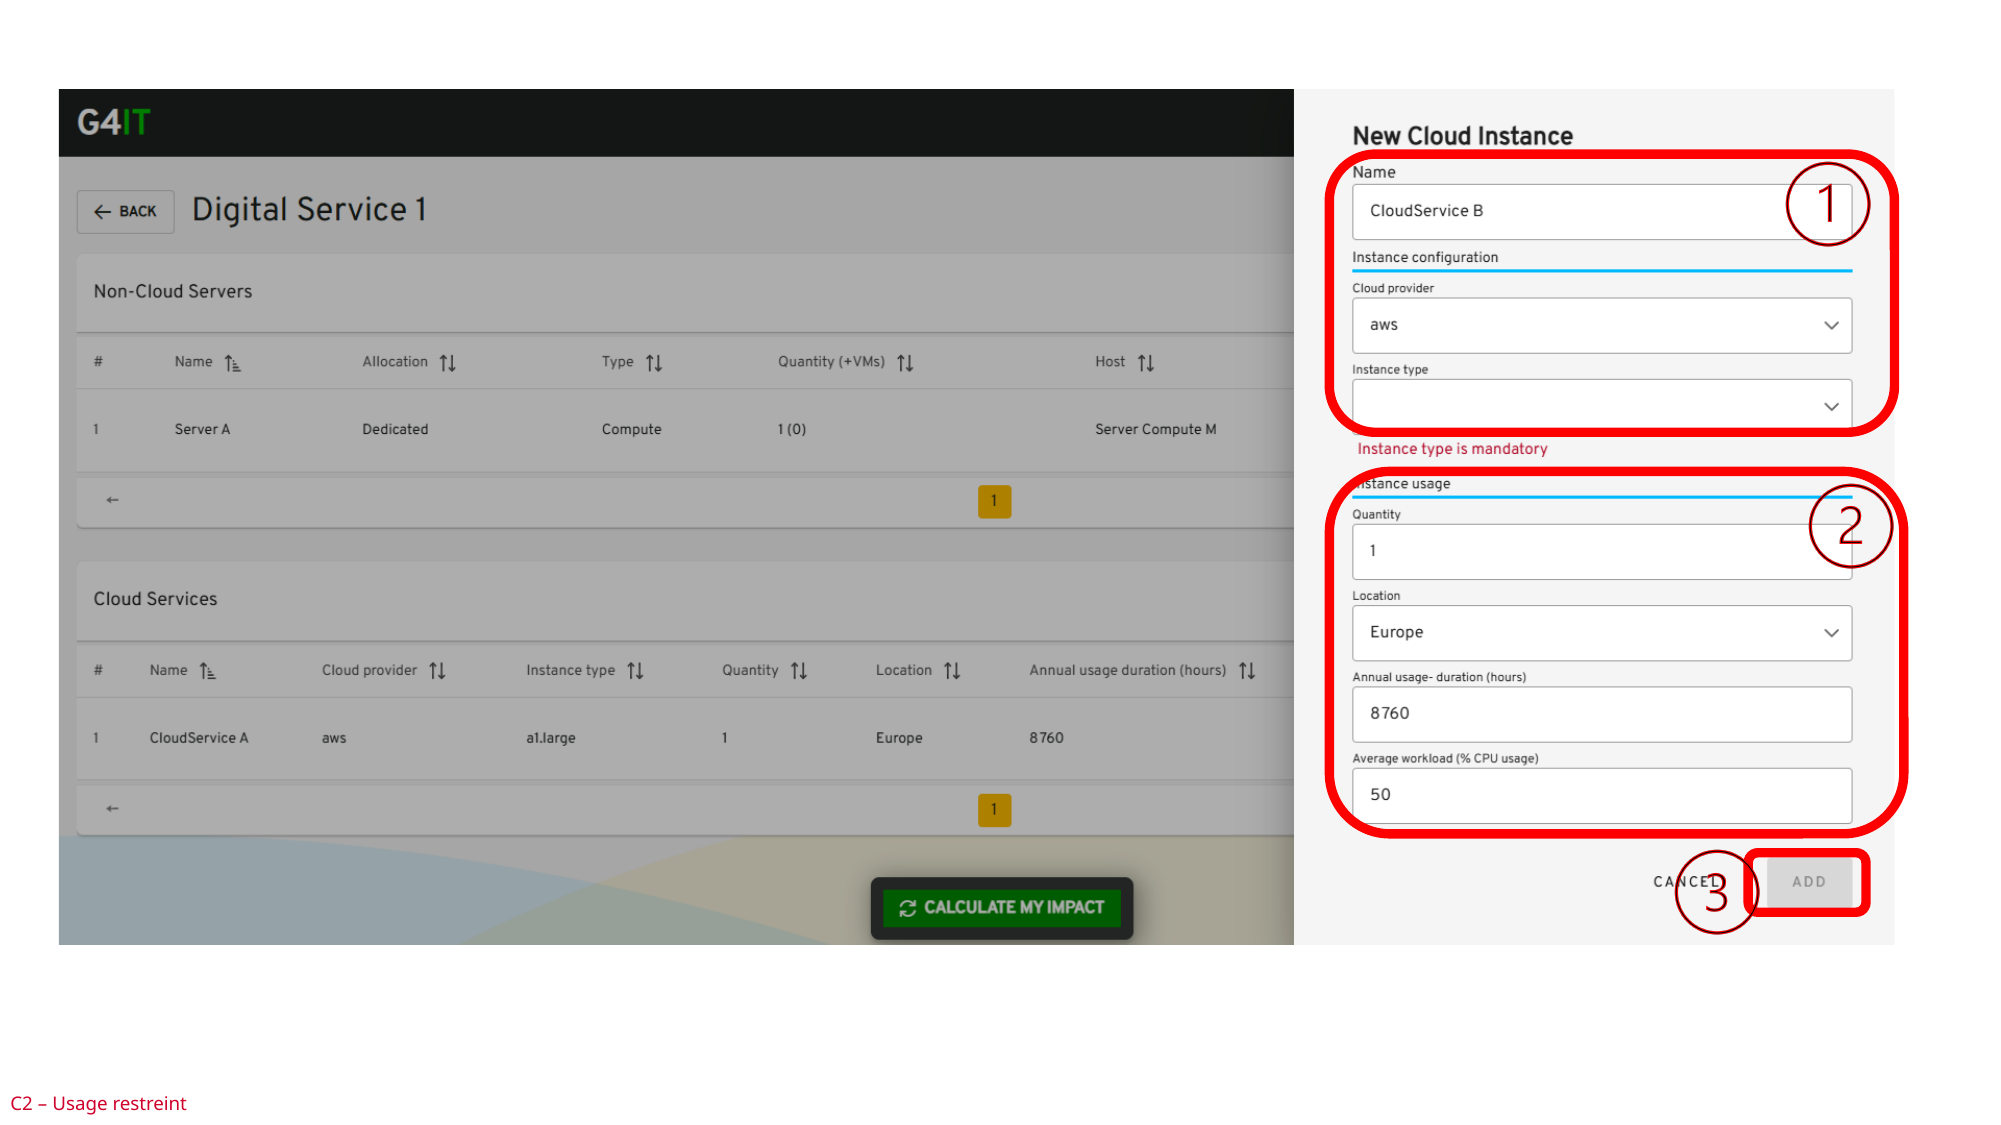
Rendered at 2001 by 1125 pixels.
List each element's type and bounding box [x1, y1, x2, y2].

text_box [1896, 525, 1906, 807]
picture [58, 88, 1905, 946]
